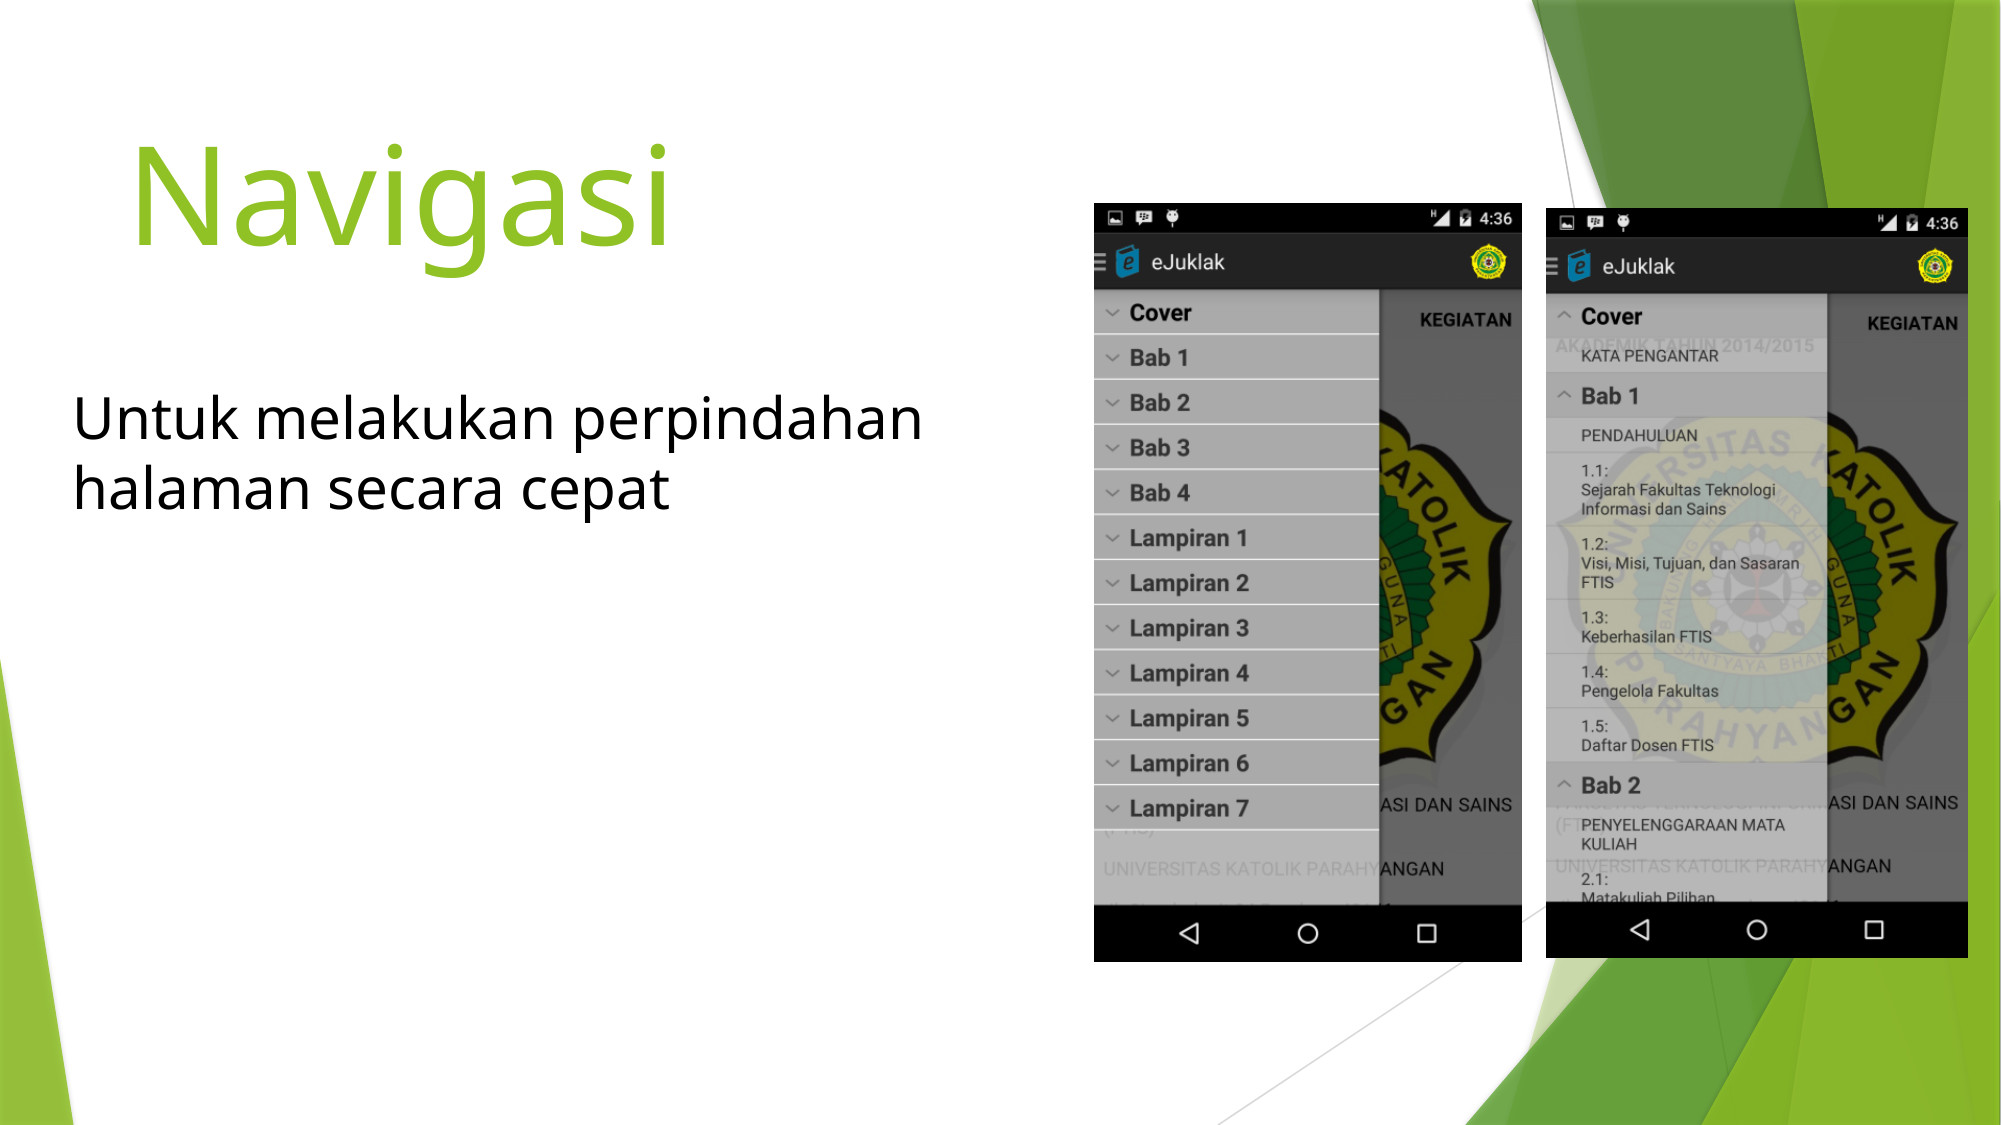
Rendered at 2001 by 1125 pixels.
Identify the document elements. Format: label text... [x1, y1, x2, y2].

title Navigasi [111, 99, 1522, 317]
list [1093, 203, 1522, 963]
text_box Untuk melakukan perpindahan halaman secara cepat [57, 373, 954, 529]
picture [1546, 207, 1969, 958]
